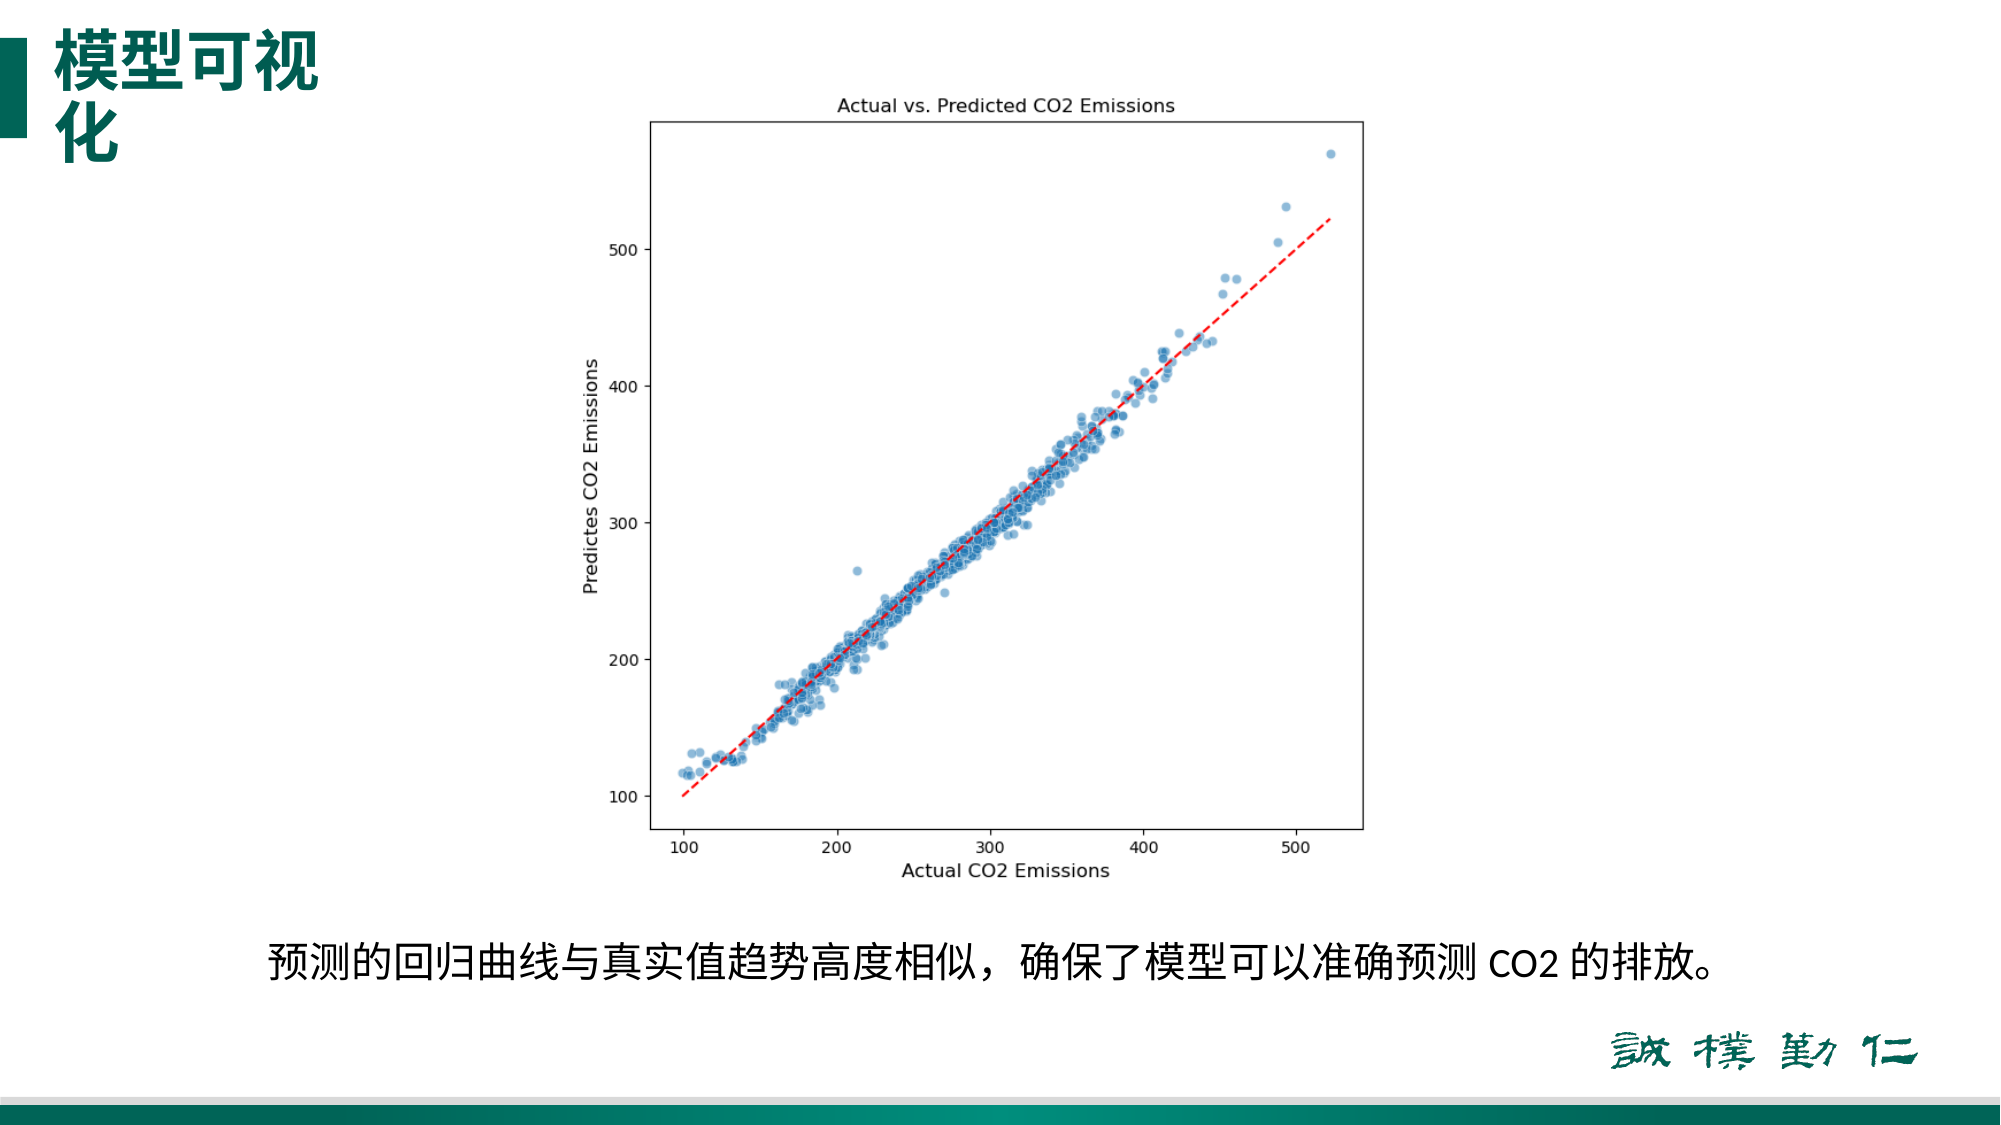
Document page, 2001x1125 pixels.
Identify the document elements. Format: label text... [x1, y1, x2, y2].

picture [1611, 1017, 1918, 1084]
title 模型可视化 [38, 55, 402, 144]
picture [573, 87, 1373, 891]
text_box 预测的回归曲线与真实值趋势高度相似，确保了模型可以准确预测CO2的排放。 [253, 928, 1738, 1025]
